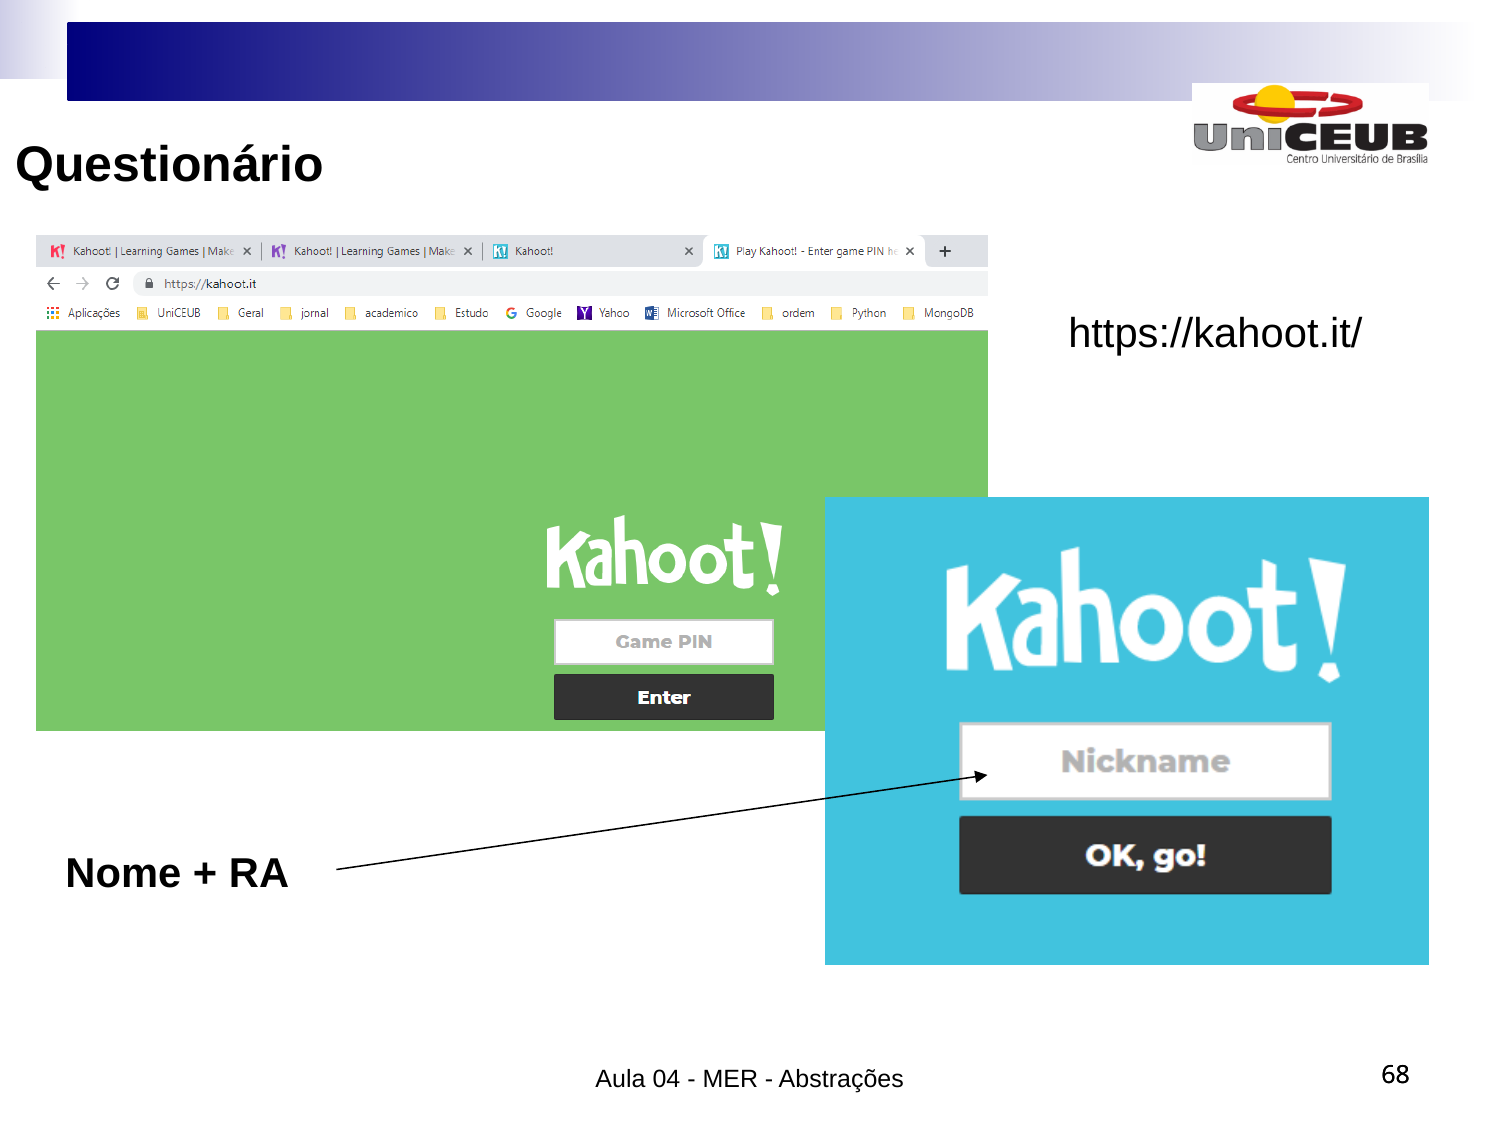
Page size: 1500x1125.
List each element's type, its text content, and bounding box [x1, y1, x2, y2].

text_box Nome + RA [50, 838, 327, 905]
text_box https://kahoot.it/ [1053, 298, 1380, 364]
text_box Aula 04 - MER - Abstrações [512, 1024, 988, 1100]
text_box Questionário [0, 123, 1351, 349]
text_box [336, 774, 988, 870]
text_box 68 [1074, 1024, 1425, 1100]
picture [1191, 83, 1429, 165]
picture [36, 234, 1429, 965]
